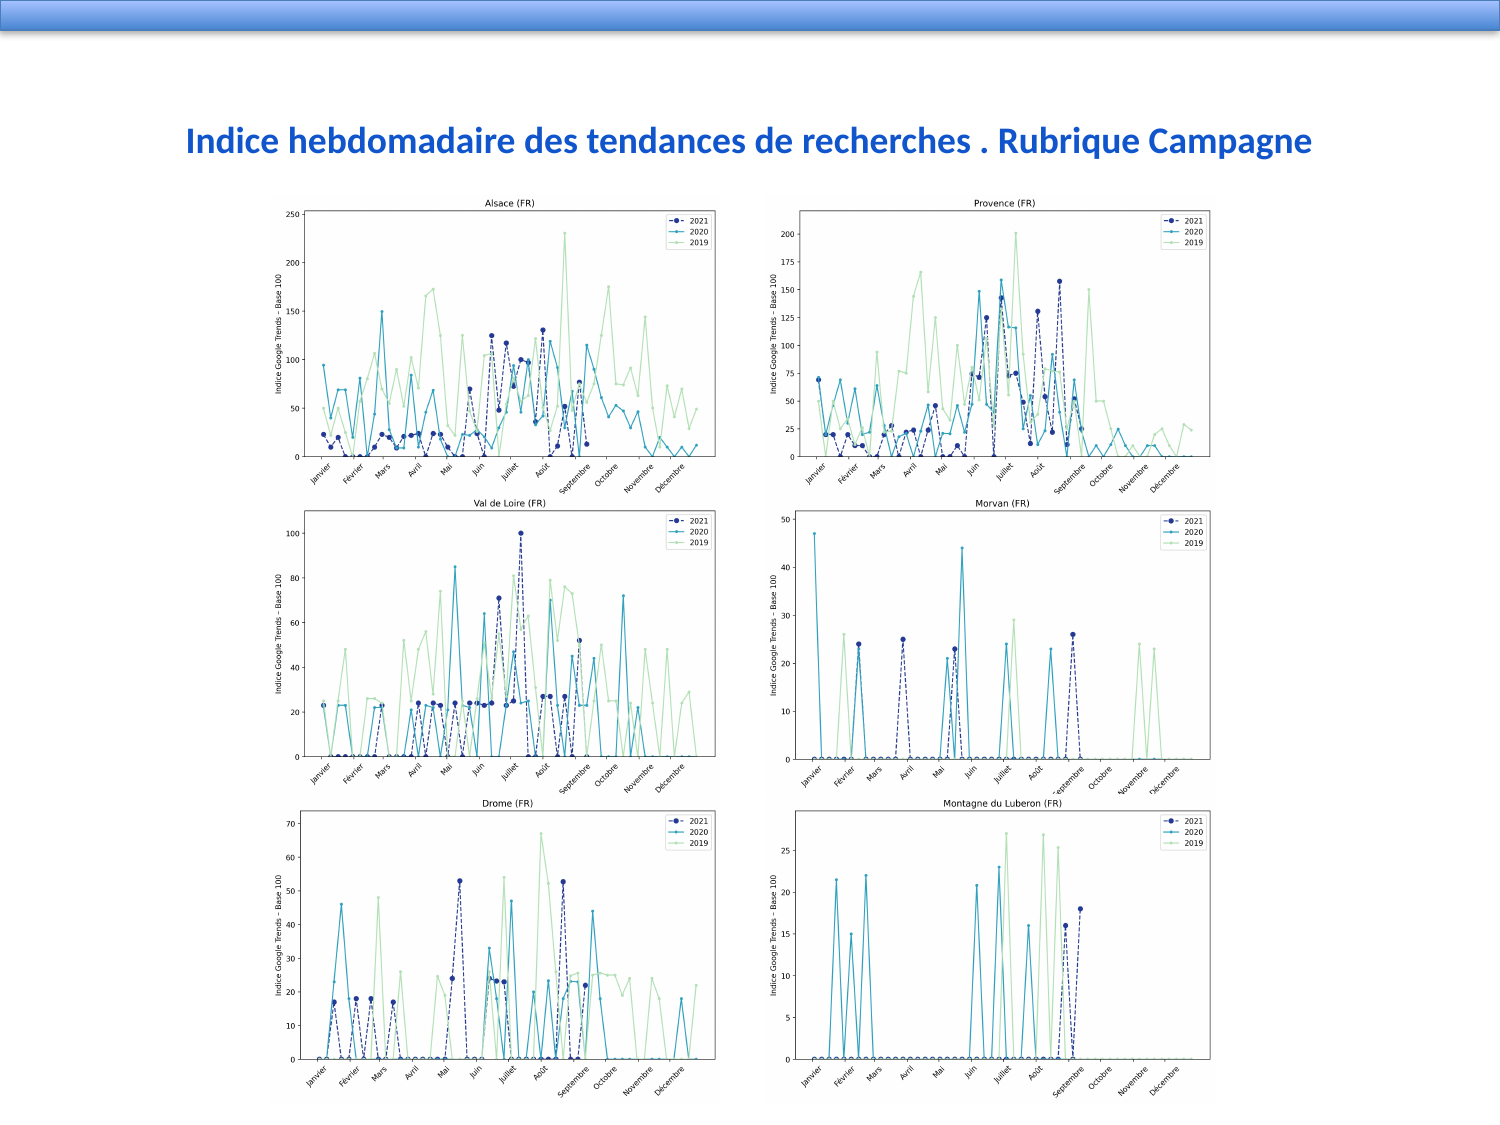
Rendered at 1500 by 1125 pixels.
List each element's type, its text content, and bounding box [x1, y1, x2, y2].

title Indice hebdomadaire des tendances de recherches . Rubrique Campagne [75, 45, 1425, 233]
picture [269, 194, 721, 1104]
picture [764, 194, 1216, 1104]
text_box [0, 0, 1500, 31]
